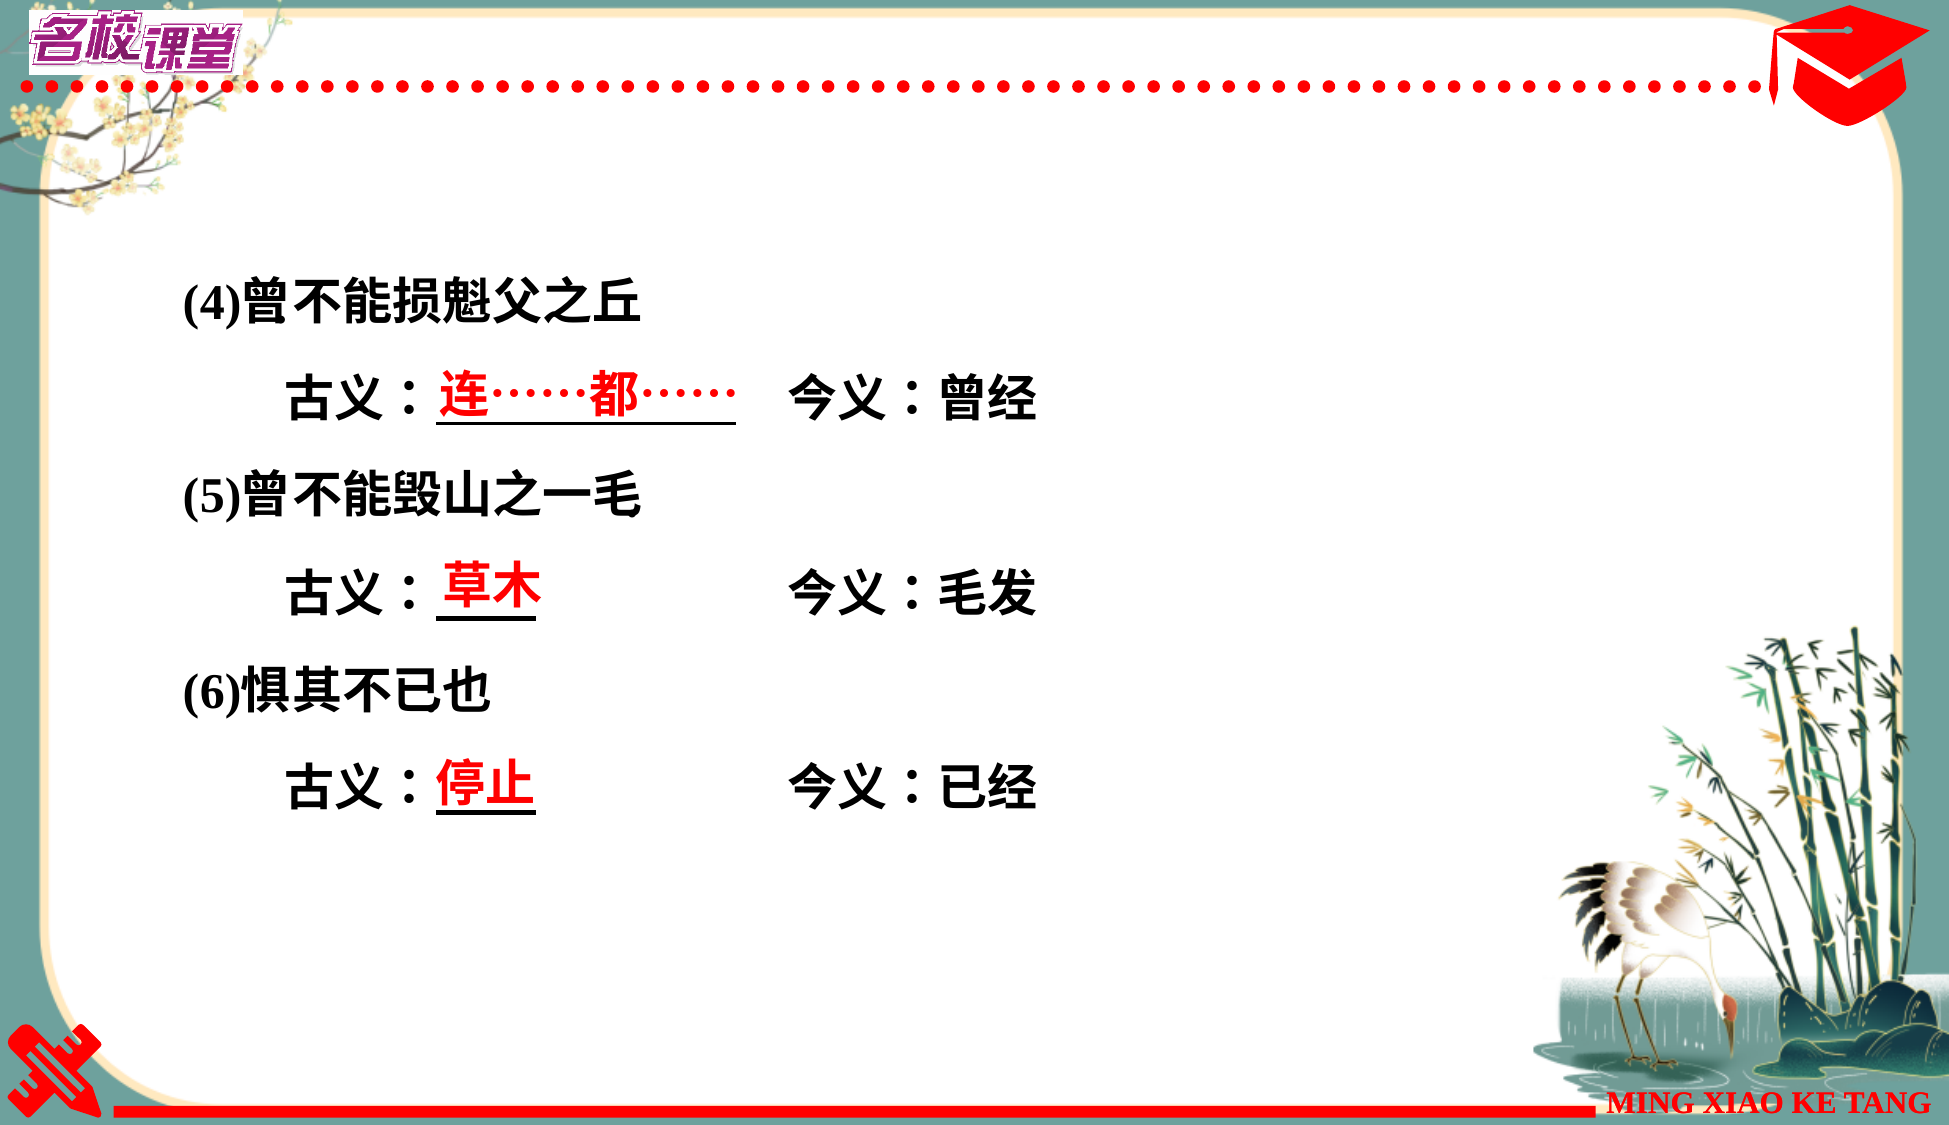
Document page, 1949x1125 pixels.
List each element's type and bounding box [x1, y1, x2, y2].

text_box [82, 270, 1867, 855]
picture [0, 0, 1949, 1125]
